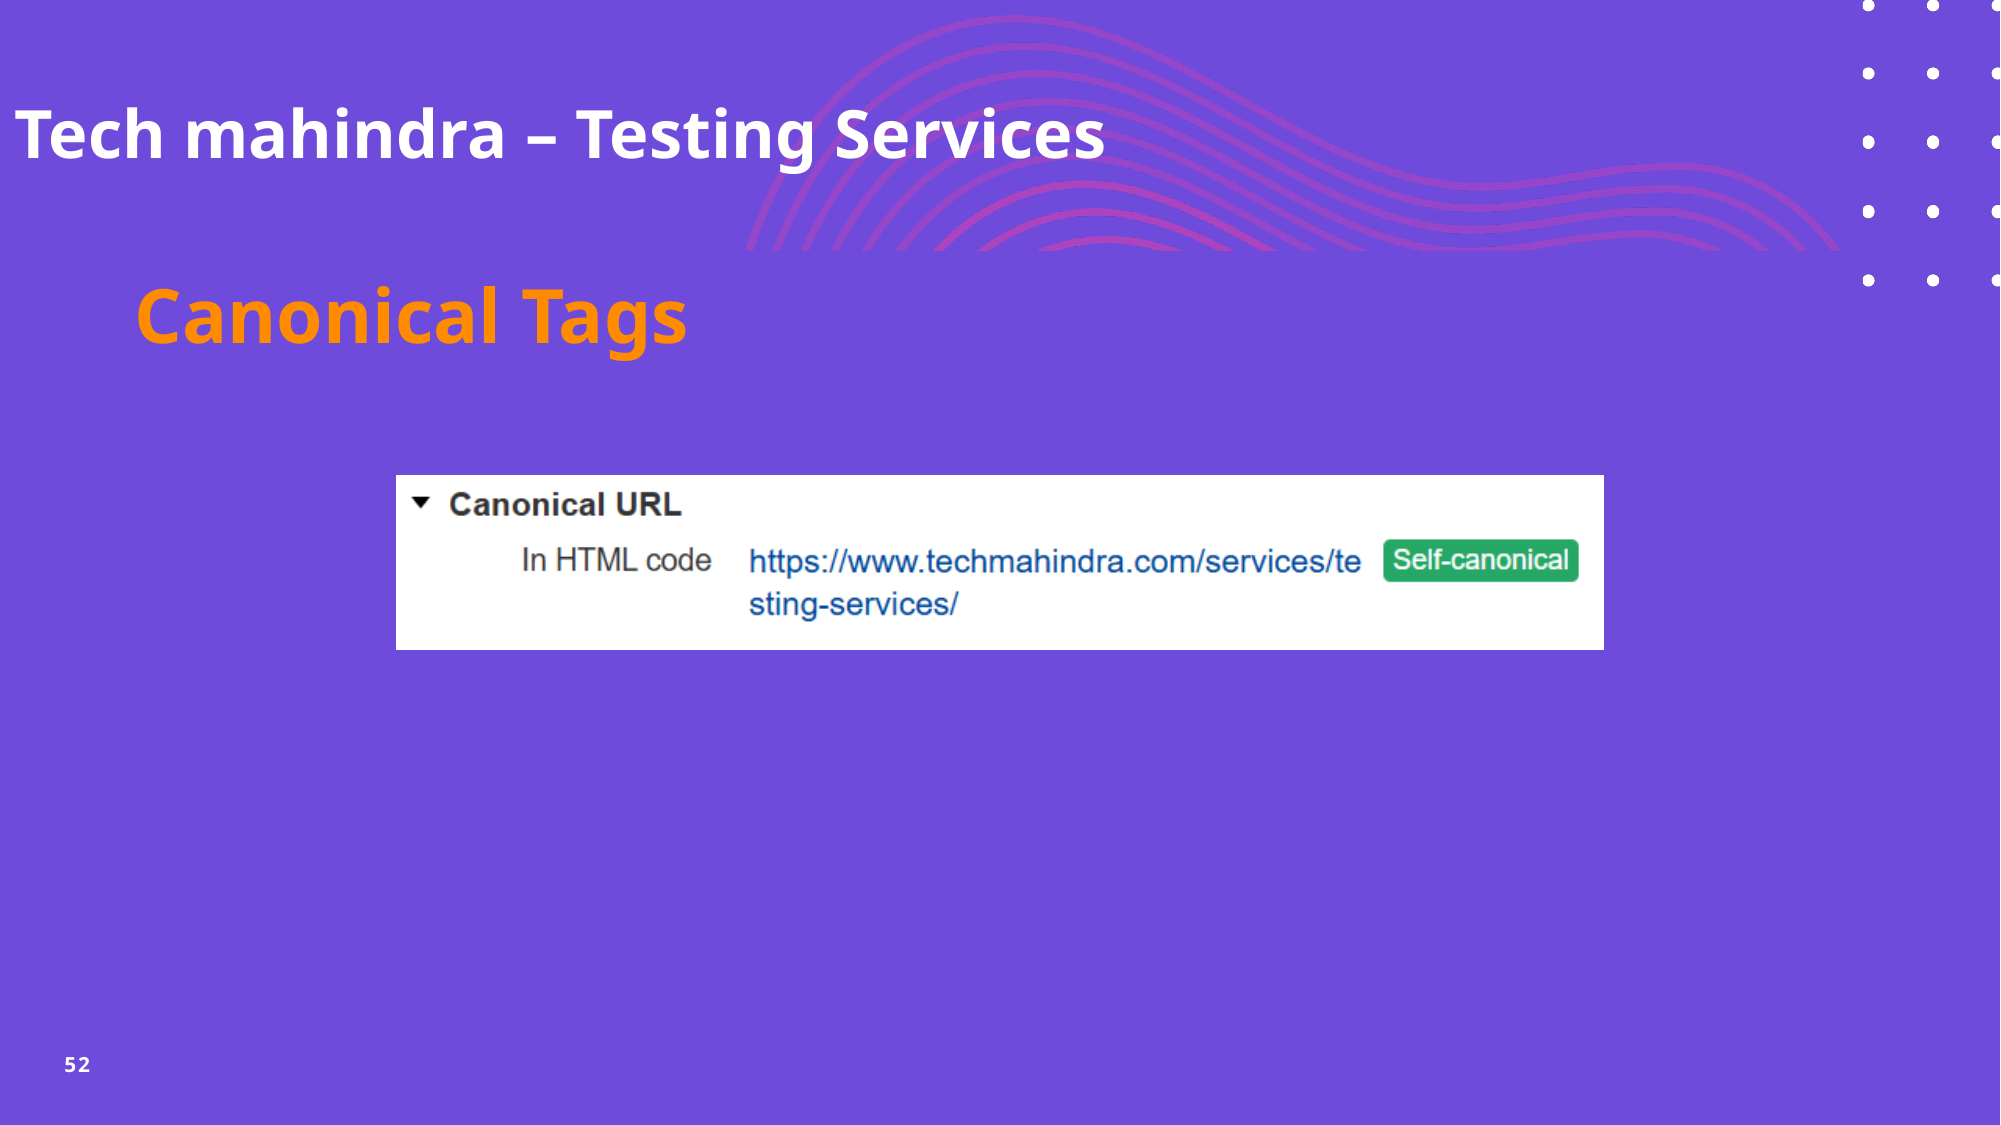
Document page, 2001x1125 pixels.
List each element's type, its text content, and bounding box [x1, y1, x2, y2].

text_box Tech mahindra – Testing Services [0, 84, 1354, 179]
picture [728, 0, 2001, 309]
text_box Canonical Tags [119, 261, 1069, 366]
slide_number 52 [49, 1043, 147, 1086]
picture [395, 475, 1604, 650]
